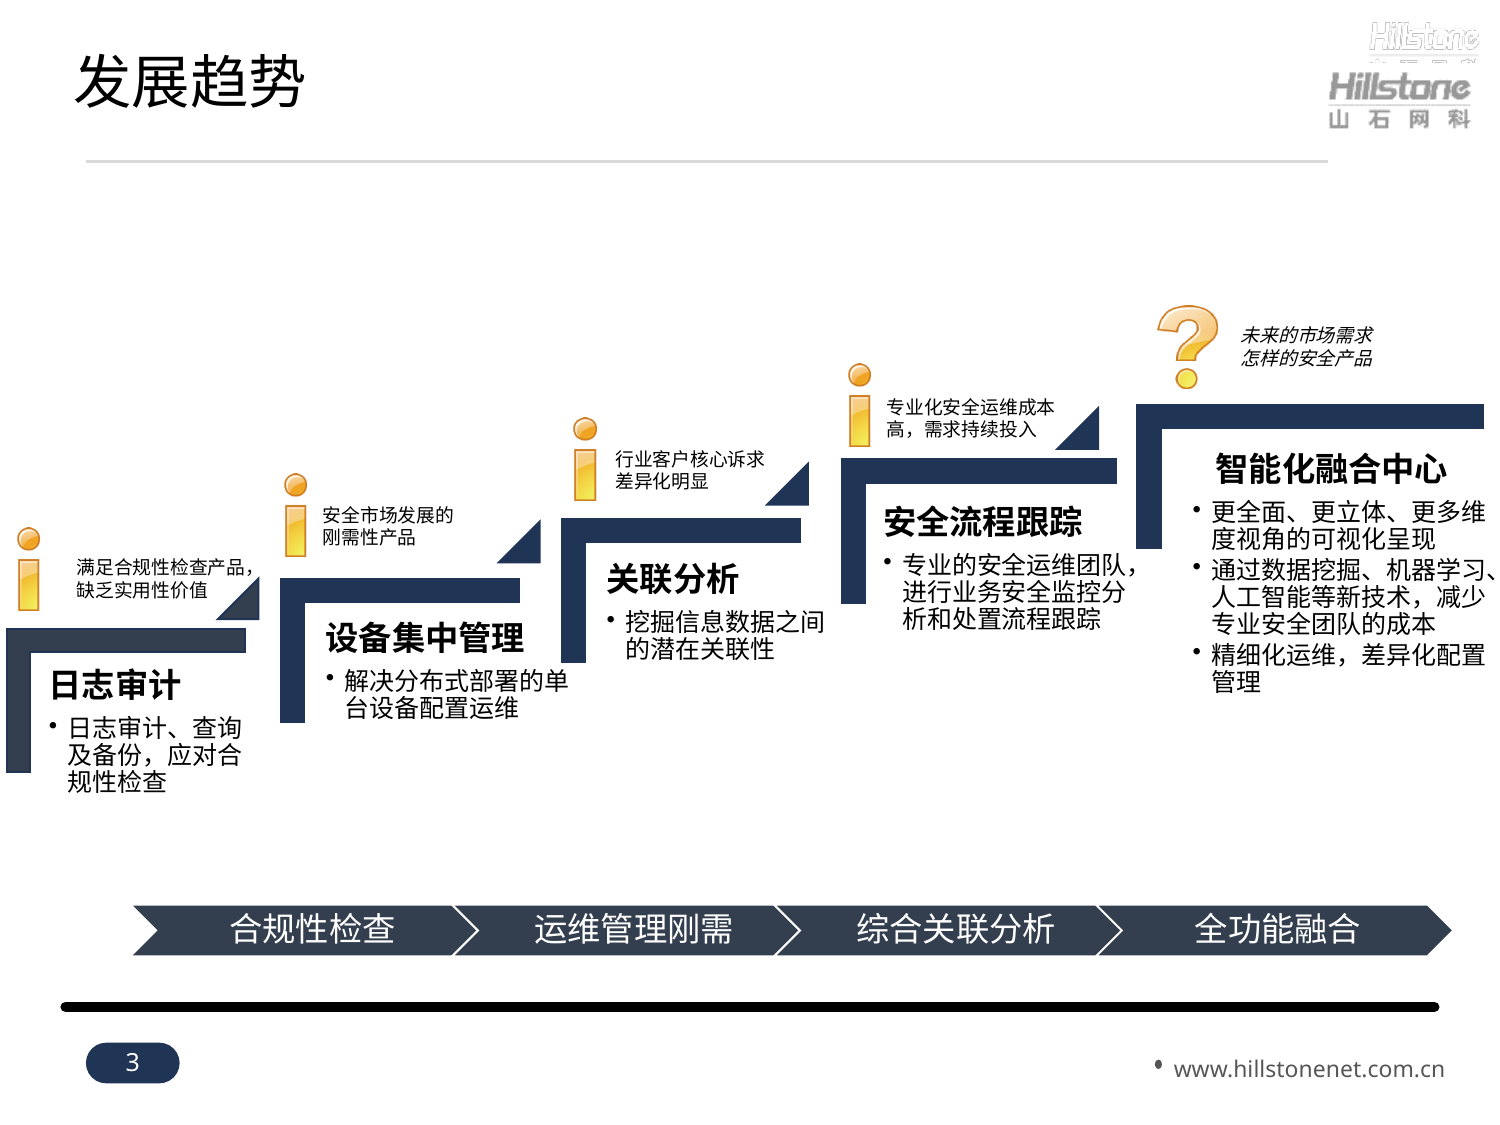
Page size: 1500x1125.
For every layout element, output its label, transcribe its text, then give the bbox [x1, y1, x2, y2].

picture [847, 363, 872, 447]
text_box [129, 904, 1455, 957]
picture [283, 473, 308, 557]
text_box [38, 374, 1500, 847]
picture [16, 527, 41, 611]
title 发展趋势 [58, 36, 1372, 134]
picture [1319, 13, 1483, 135]
picture [1157, 305, 1218, 389]
picture [572, 417, 598, 501]
text_box 未来的市场需求怎样的安全产品 [1225, 316, 1388, 374]
